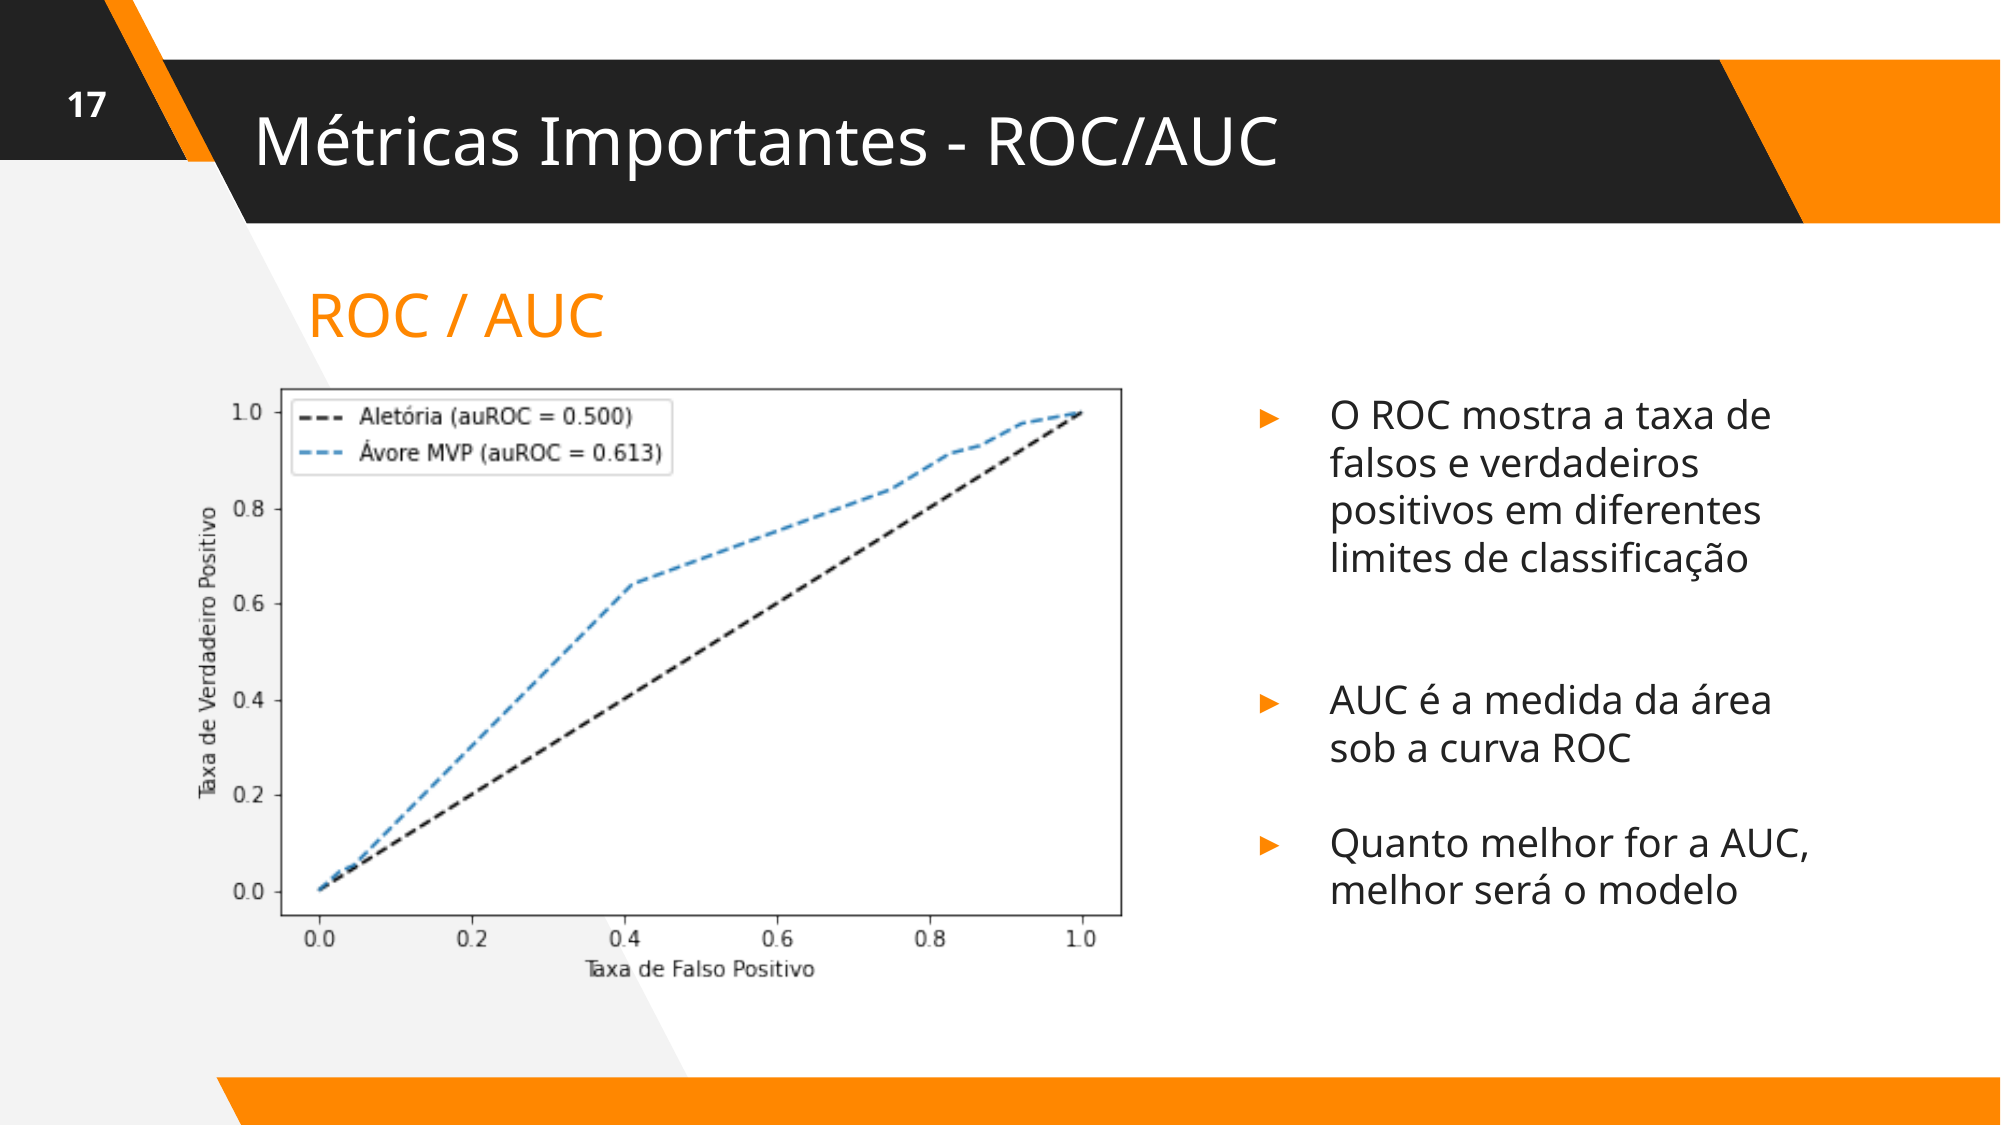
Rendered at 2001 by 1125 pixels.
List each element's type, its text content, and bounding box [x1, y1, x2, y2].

slide_number ‹#› [0, 0, 174, 214]
list O ROC mostra a taxa de falsos e verdadeiros positivos em diferentes limites de classificação AUC é a medida da área sob a curva ROC Quanto melhor for a AUC, melhor será o modelo [1209, 370, 1860, 1003]
text_box ROC / AUC [292, 262, 652, 375]
picture [185, 386, 1134, 986]
title Métricas Importantes - ROC/AUC [233, 29, 2000, 248]
